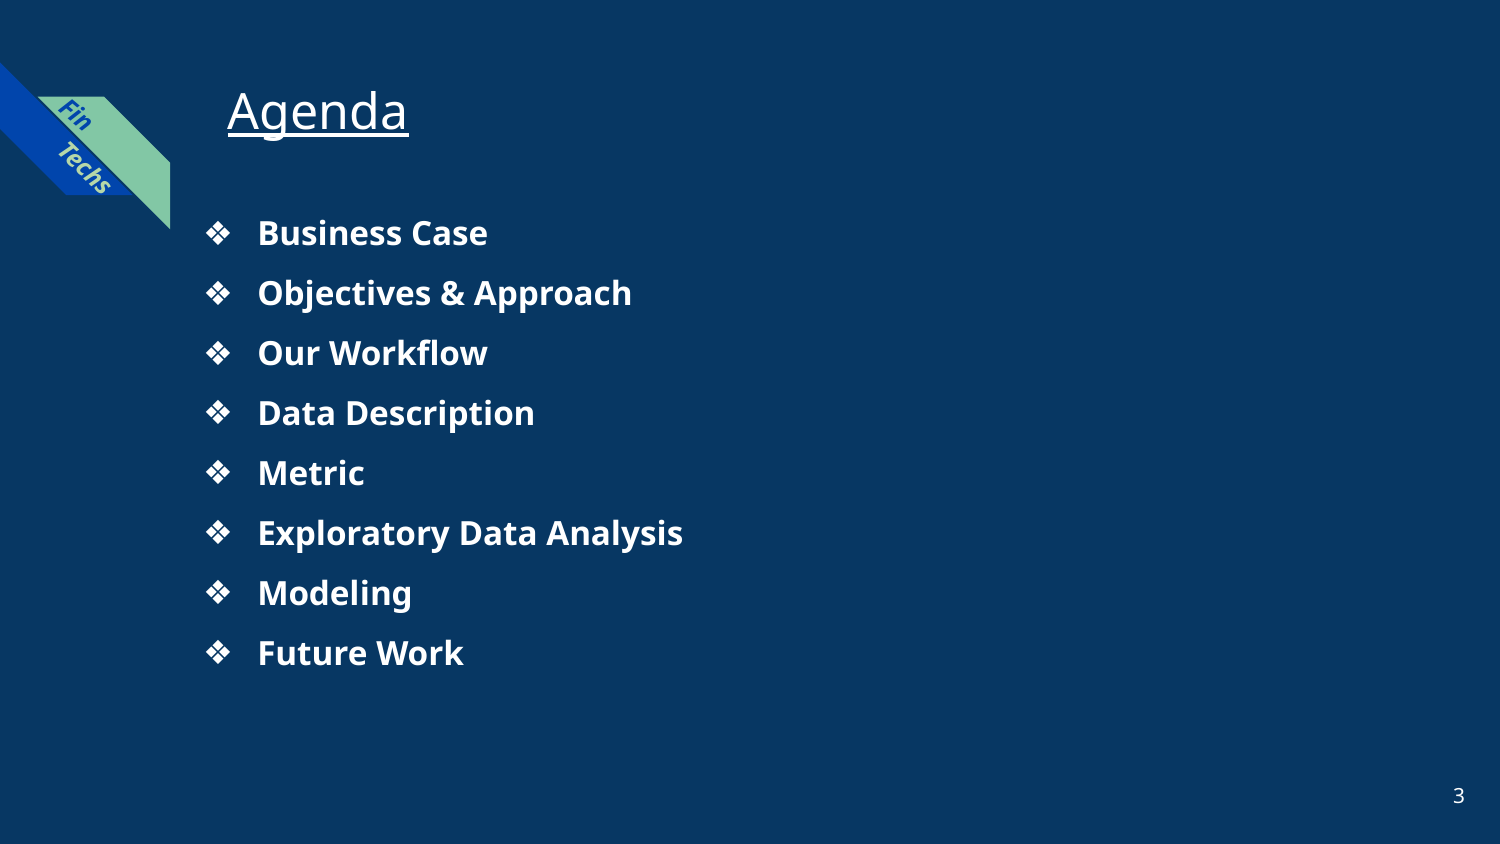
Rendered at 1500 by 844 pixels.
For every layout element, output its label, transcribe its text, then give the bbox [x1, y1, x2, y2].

slide_number ‹#› [1389, 764, 1480, 830]
list Business Case Objectives & Approach Our Workflow Data Description Metric Exploratory Data Analysis Modeling Future Work [167, 177, 899, 817]
text_box Techs [31, 113, 149, 229]
title Agenda [212, 64, 494, 156]
text_box Fin [32, 70, 148, 162]
